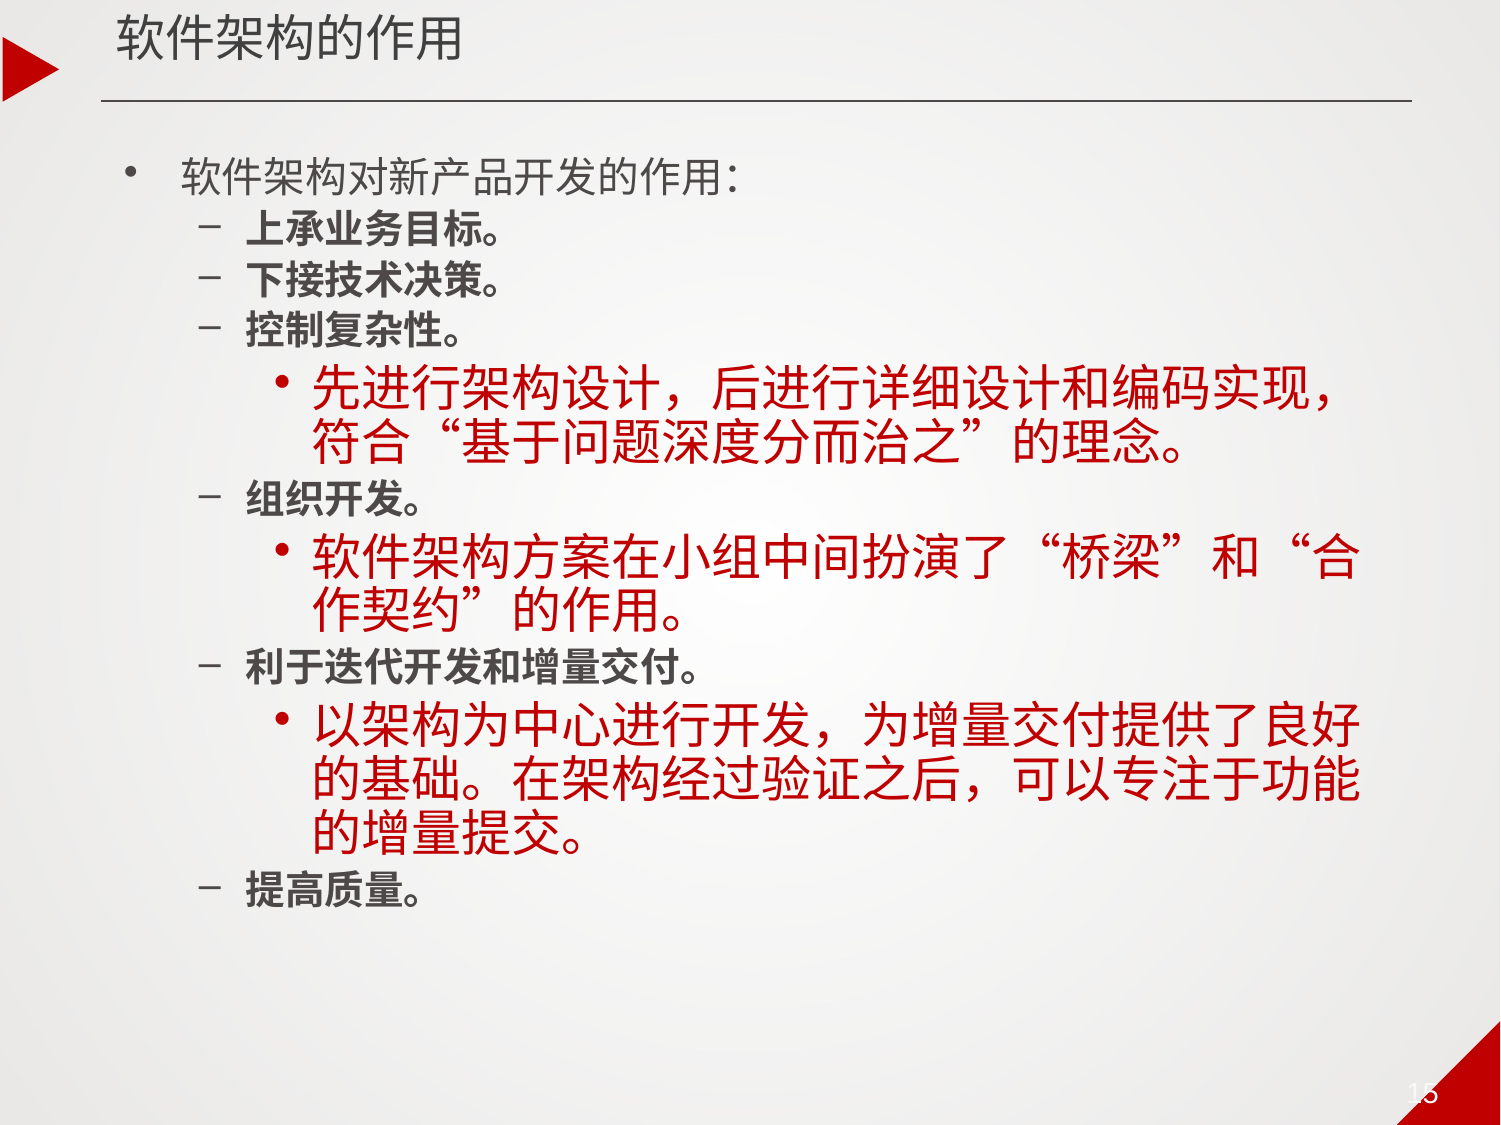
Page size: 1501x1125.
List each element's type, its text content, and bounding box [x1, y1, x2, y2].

picture [1426, 1085, 1435, 1091]
list 软件架构对新产品开发的作用： 上承业务目标。 下接技术决策。 控制复杂性。 先进行架构设计，后进行详细设计和编码实现，符合“基于问题深度分而治之”的理念。 组织开发。 软件架构方案在小组中间扮演了“桥梁”和“合作契约”的作用。 利于迭代开发和增量交付。 以架构为中心进行开发，为增量交付提供了良好的基础。在架构经过验证之后，可以专注于功能的增量提交。 提高质量。 [108, 149, 1402, 976]
text_box 软件架构的作用 [100, 0, 1394, 89]
text_box [2, 36, 60, 102]
picture [0, 0, 1501, 1125]
